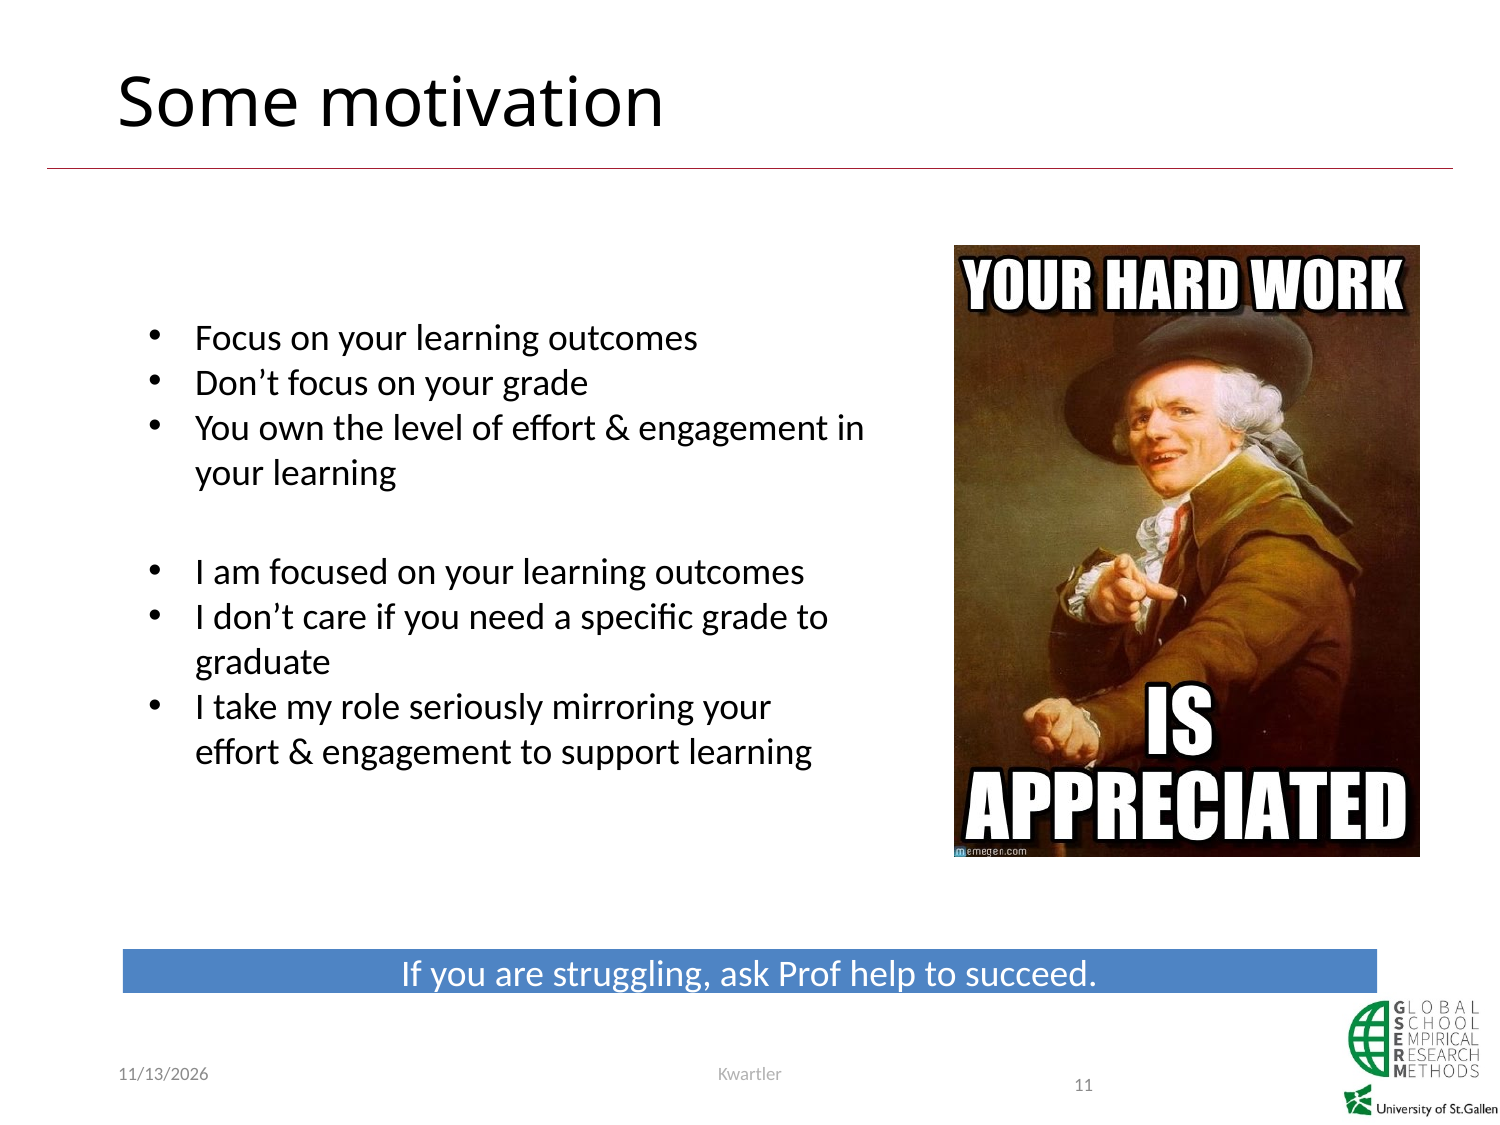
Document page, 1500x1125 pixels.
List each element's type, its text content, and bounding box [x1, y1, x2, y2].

text_box Focus on your learning outcomes Don’t focus on your grade You own the level of effort & engagement in your learning [133, 305, 942, 500]
slide_number 11 [1059, 1042, 1200, 1103]
text_box I am focused on your learning outcomes I don’t care if you need a specific grade to graduate I take my role seriously mirroring your effort & engagement to support learning [133, 539, 877, 780]
text_box If you are struggling, ask Prof help to succeed. [122, 948, 1378, 994]
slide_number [103, 1042, 441, 1103]
picture [1342, 992, 1500, 1125]
picture [954, 245, 1420, 857]
title Some motivation [103, 59, 1397, 157]
footer Kwartler [496, 1042, 1004, 1103]
